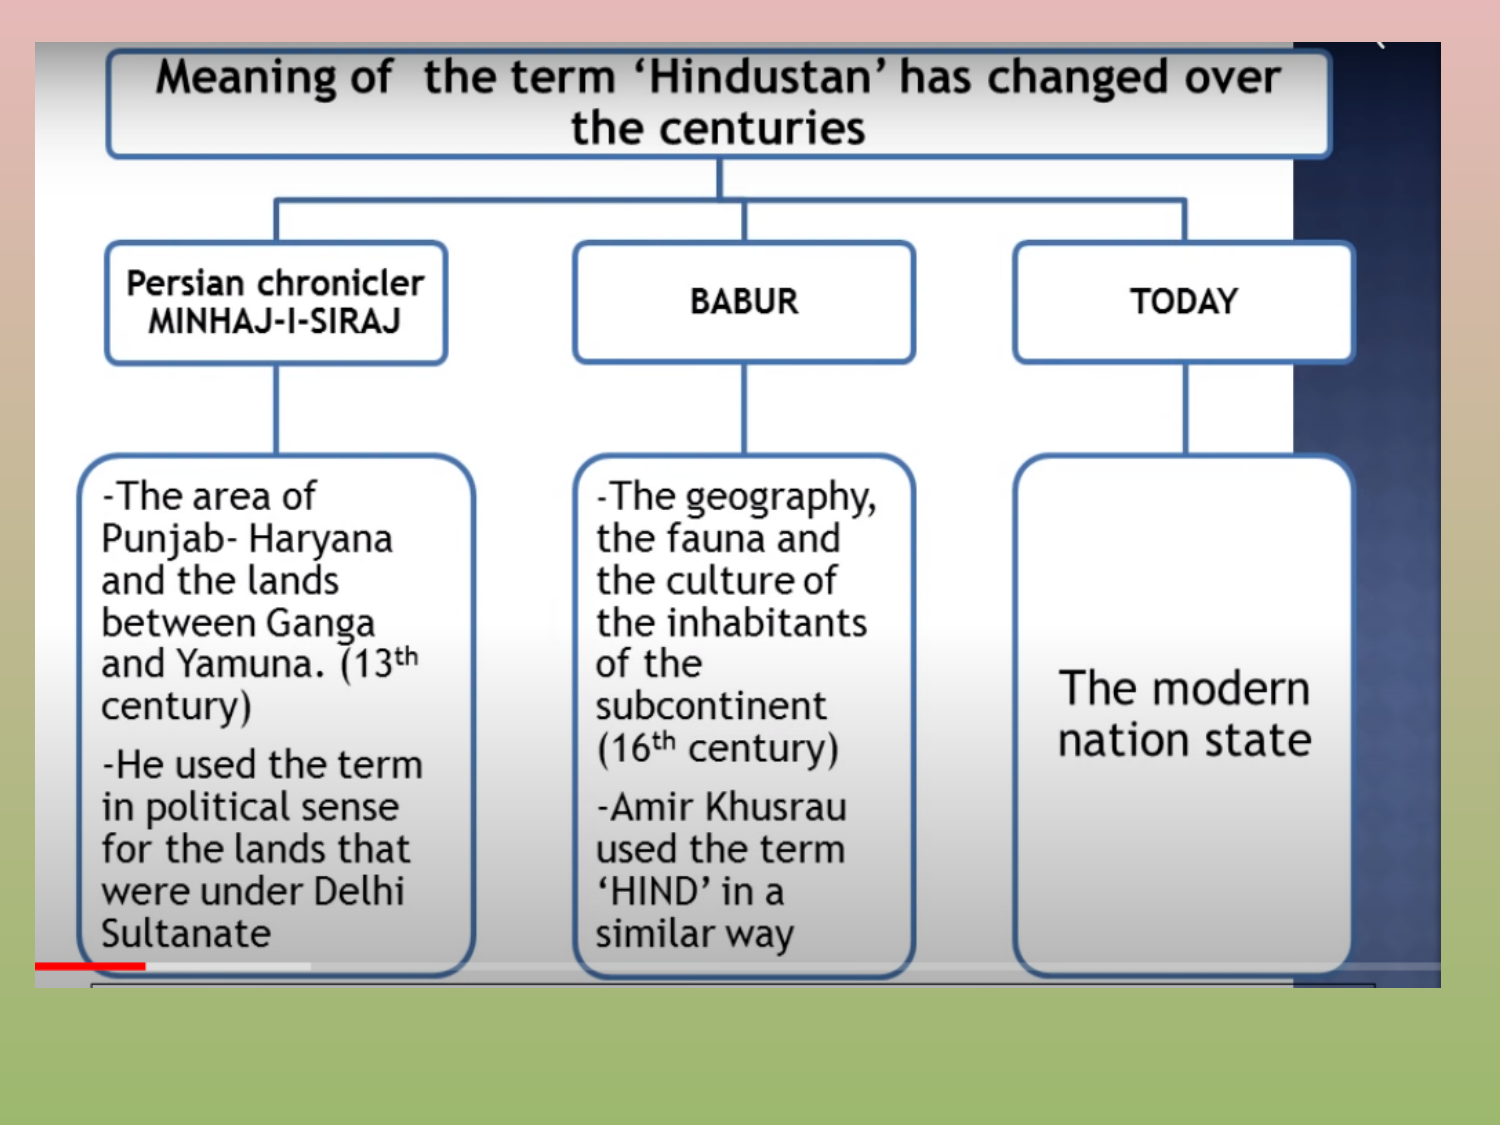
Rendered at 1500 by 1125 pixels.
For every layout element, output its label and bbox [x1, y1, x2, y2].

picture [35, 42, 1442, 988]
